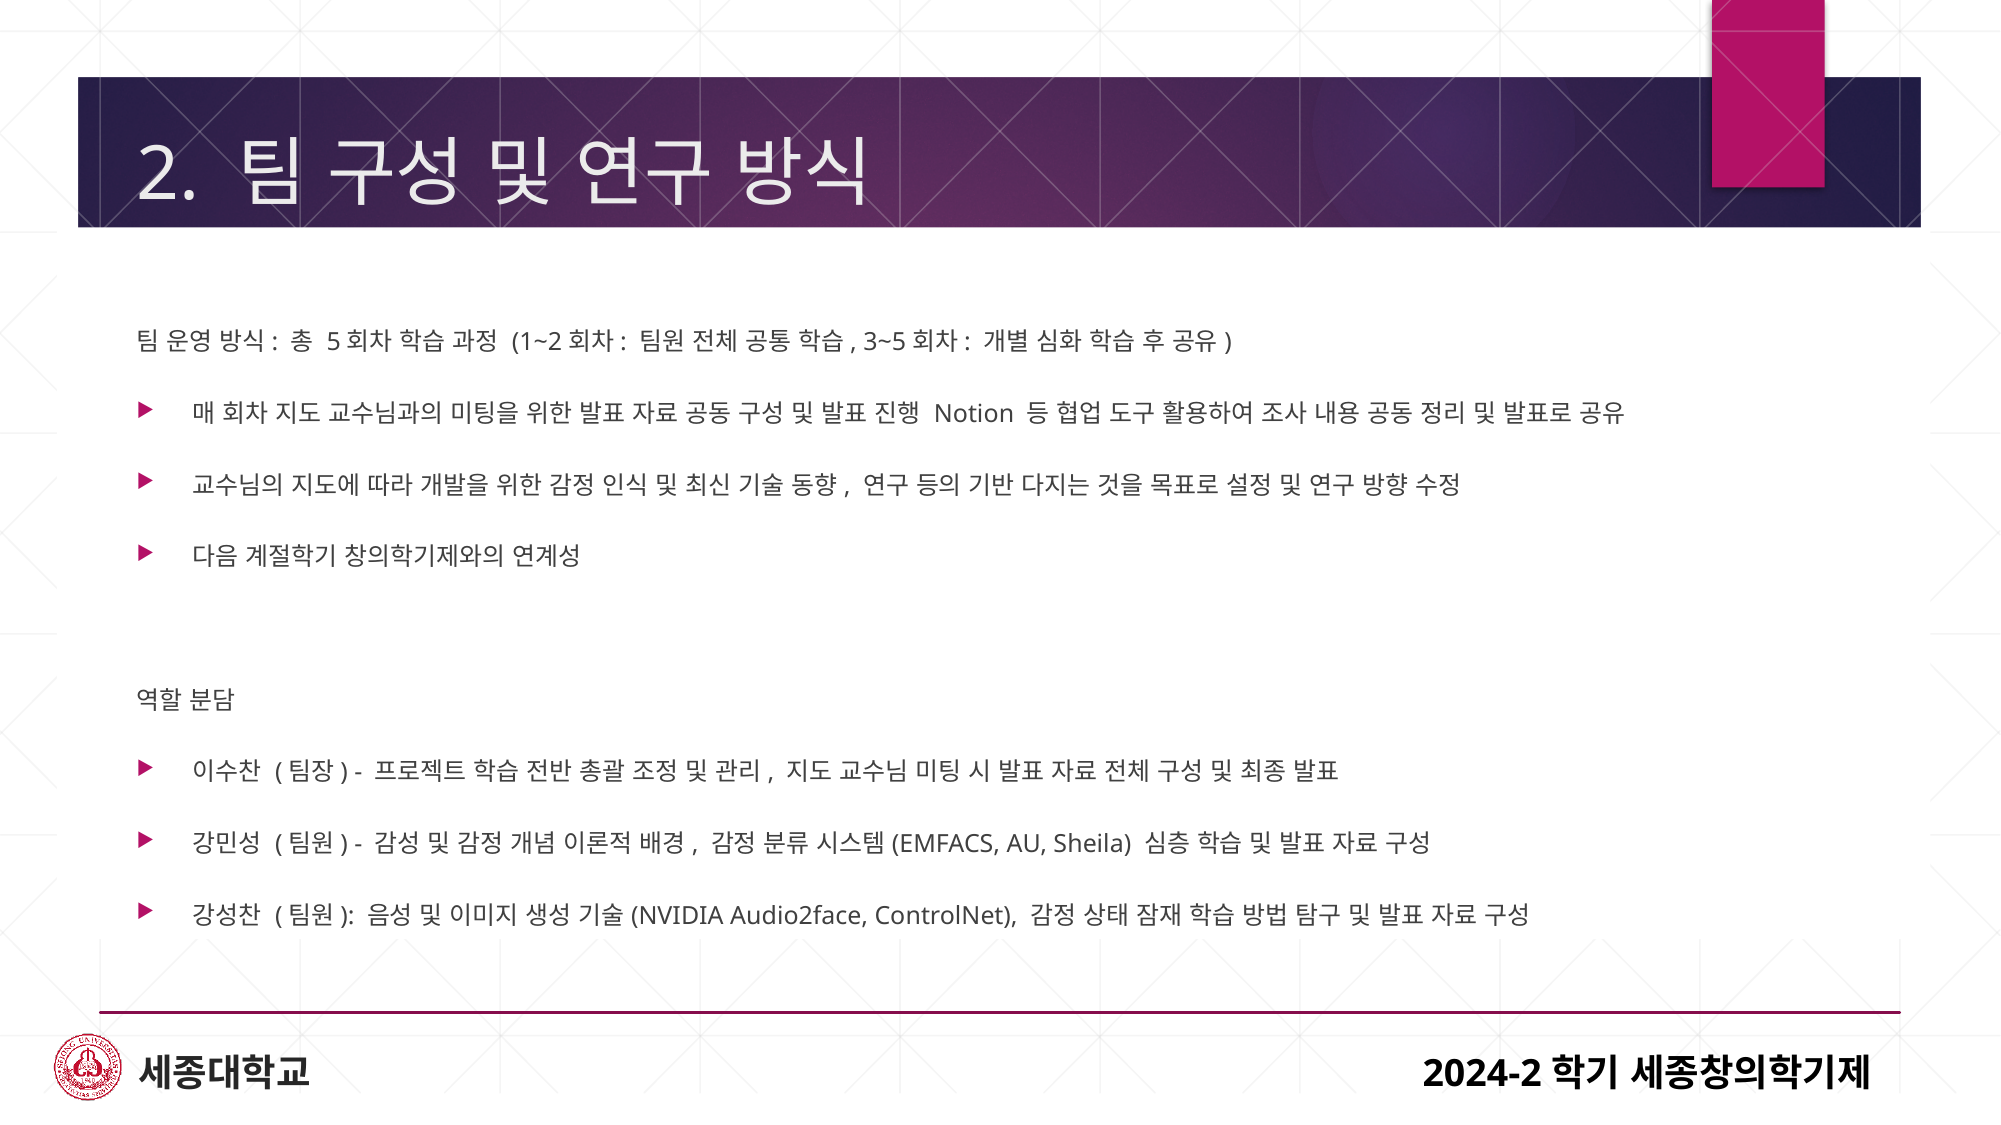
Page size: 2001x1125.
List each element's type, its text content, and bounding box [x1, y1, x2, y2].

picture [51, 1031, 124, 1103]
title 2. 팀 구성 및 연구 방식 [121, 111, 1559, 228]
list 팀 운영 방식: 총 5회차 학습 과정 (1~2회차: 팀원 전체 공통 학습, 3~5회차: 개별 심화 학습 후 공유) 매 회차 지도 교수님과의 미팅을 위한 발표 자료 공동 구성 및 발표 진행 Notion 등 협업 도구 활용하여 조사 내용 공동 정리 및 발표로 공유 교수님의 지도에 따라 개발을 위한 감정 인식 및 최신 기술 동향, 연구 등의 기반 다지는 것을 목표로 설정 및 연구 방향 수정 다음 계절학기 창의학기제와의 연계성 역할 분담 이수찬 (팀장) - 프로젝트 학습 전반 총괄 조정 및 관리, 지도 교수님 미팅 시 발표 자료 전체 구성 및 최종 발표 강민성 (팀원) - 감성 및 감정 개념 이론적 배경, 감정 분류 시스템(EMFACS, AU, Sheila) 심층 학습 및 발표 자료 구성 강성찬 (팀원): 음성 및 이미지 생성 기술(NVIDIA Audio2face, ControlNet), 감정 상태 잠재 학습 방법 탐구 및 발표 자료 구성 [121, 297, 1857, 1009]
